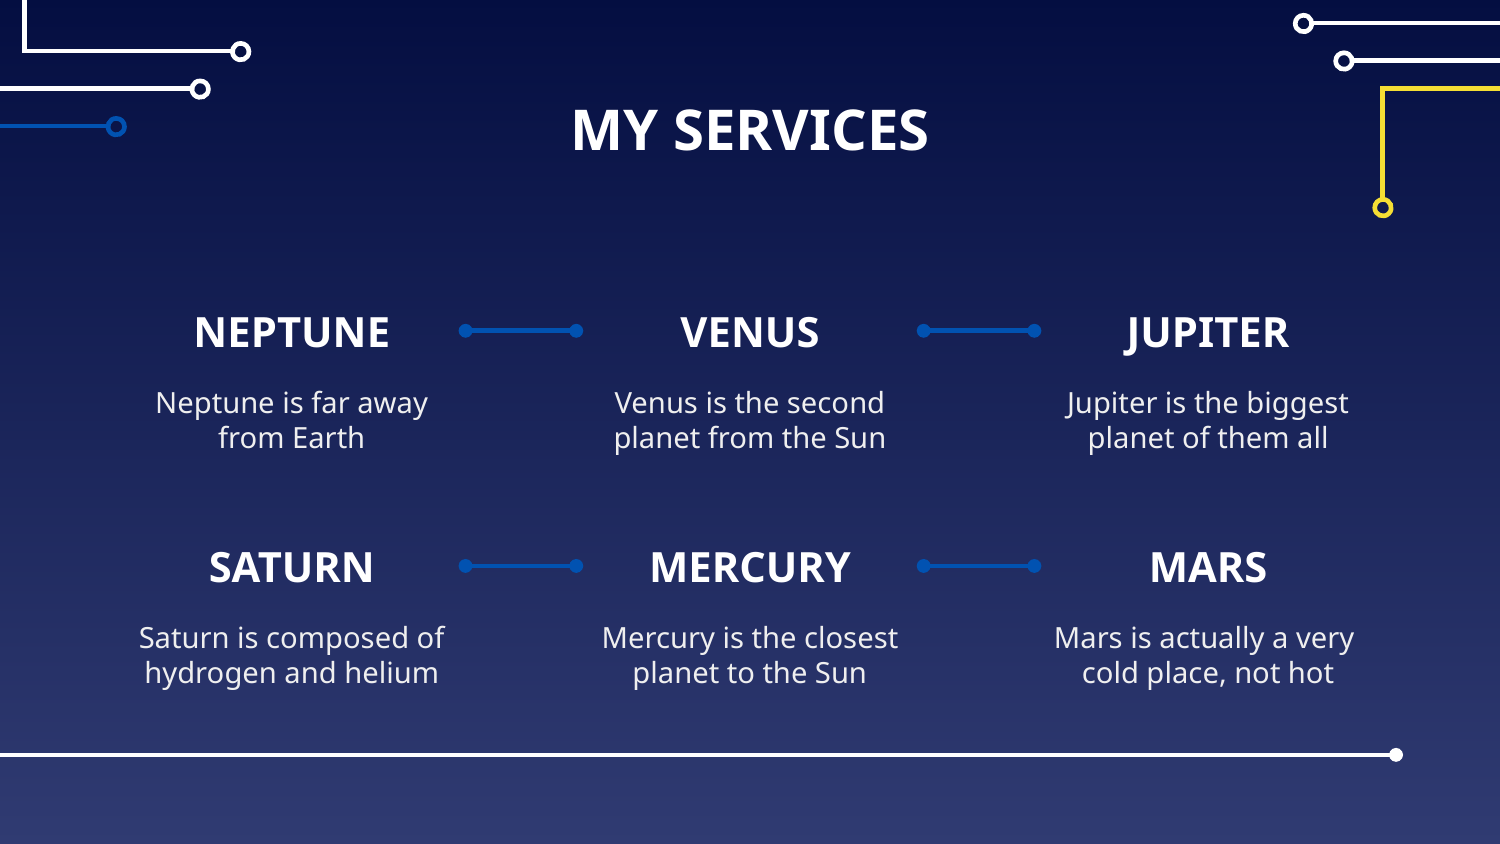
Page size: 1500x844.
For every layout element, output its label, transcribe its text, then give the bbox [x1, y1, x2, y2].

title SATURN [118, 526, 466, 606]
title MY SERVICES [243, 88, 1257, 167]
subtitle Mercury is the closest planet to the Sun [576, 614, 924, 695]
title MARS [1034, 526, 1382, 606]
subtitle Venus is the second planet from the Sun [576, 379, 924, 460]
subtitle Saturn is composed of hydrogen and helium [118, 614, 466, 695]
subtitle Neptune is far away from Earth [118, 379, 466, 460]
title MERCURY [576, 526, 924, 606]
title JUPITER [1034, 291, 1382, 370]
title NEPTUNE [118, 291, 466, 370]
subtitle Jupiter is the biggest planet of them all [1034, 379, 1382, 460]
subtitle Mars is actually a very cold place, not hot [1034, 614, 1382, 695]
title VENUS [576, 291, 924, 370]
